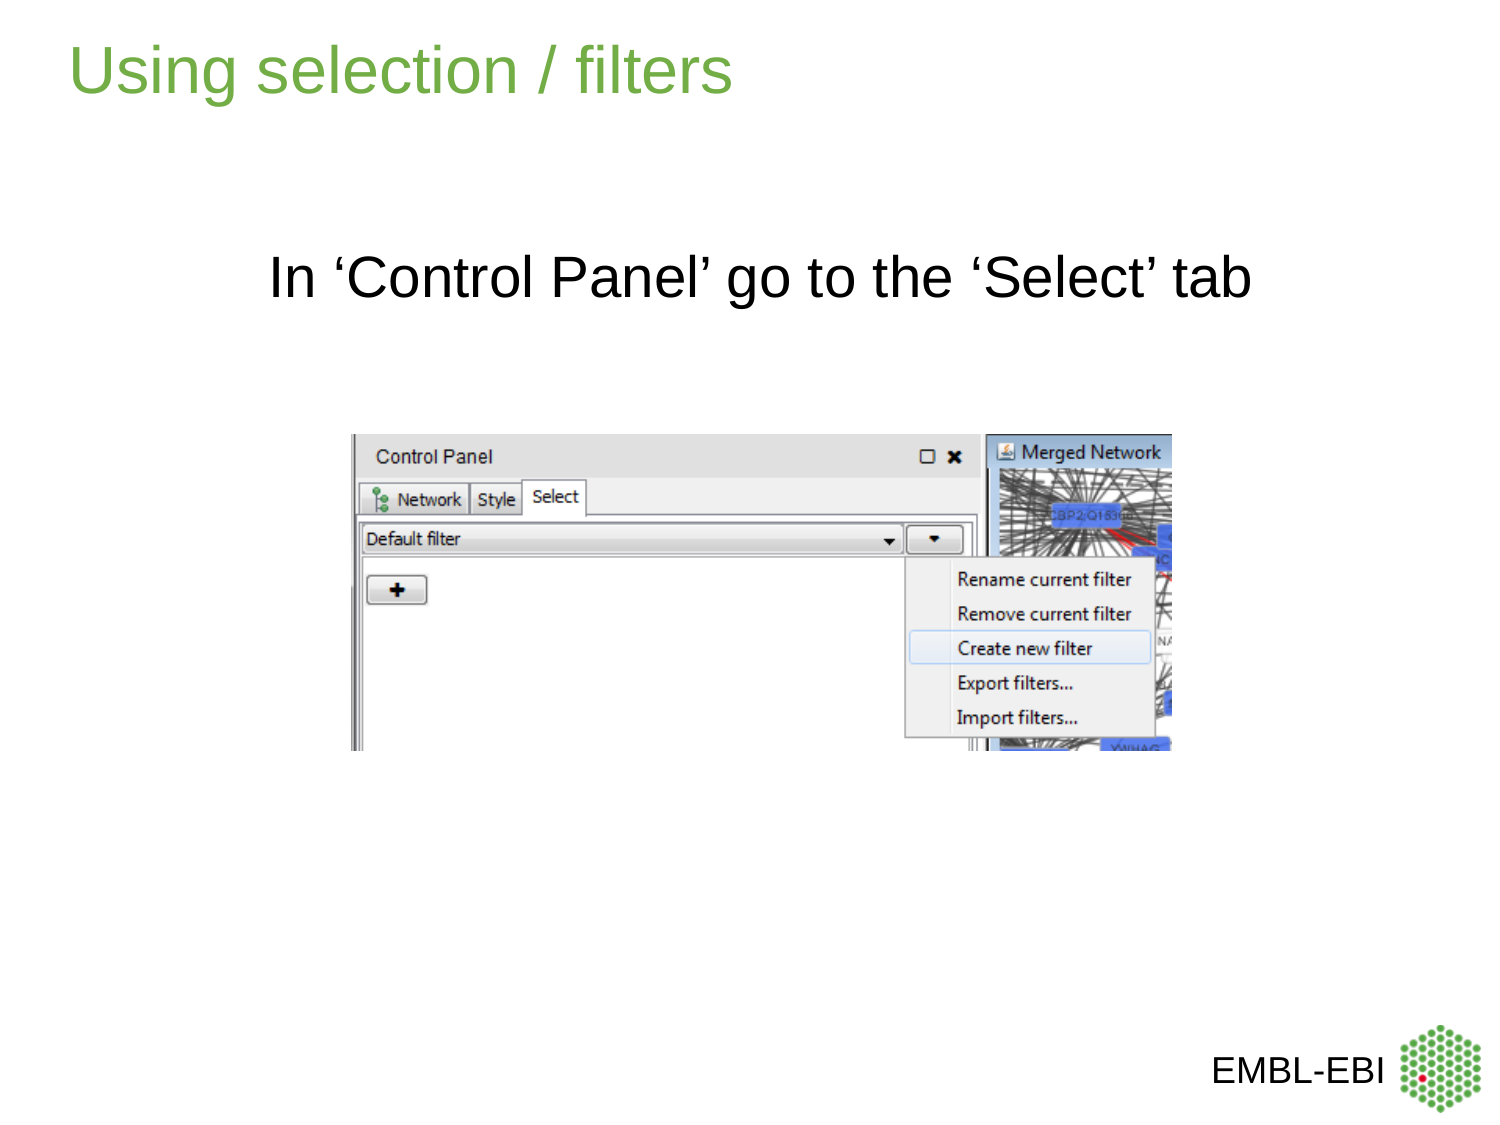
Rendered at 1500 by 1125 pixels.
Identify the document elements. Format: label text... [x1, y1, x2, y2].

picture [351, 434, 1173, 751]
text_box In ‘Control Panel’ go to the ‘Select’ tab [242, 231, 1282, 317]
text_box Using selection / filters [53, 19, 1341, 115]
picture [1396, 1025, 1481, 1113]
